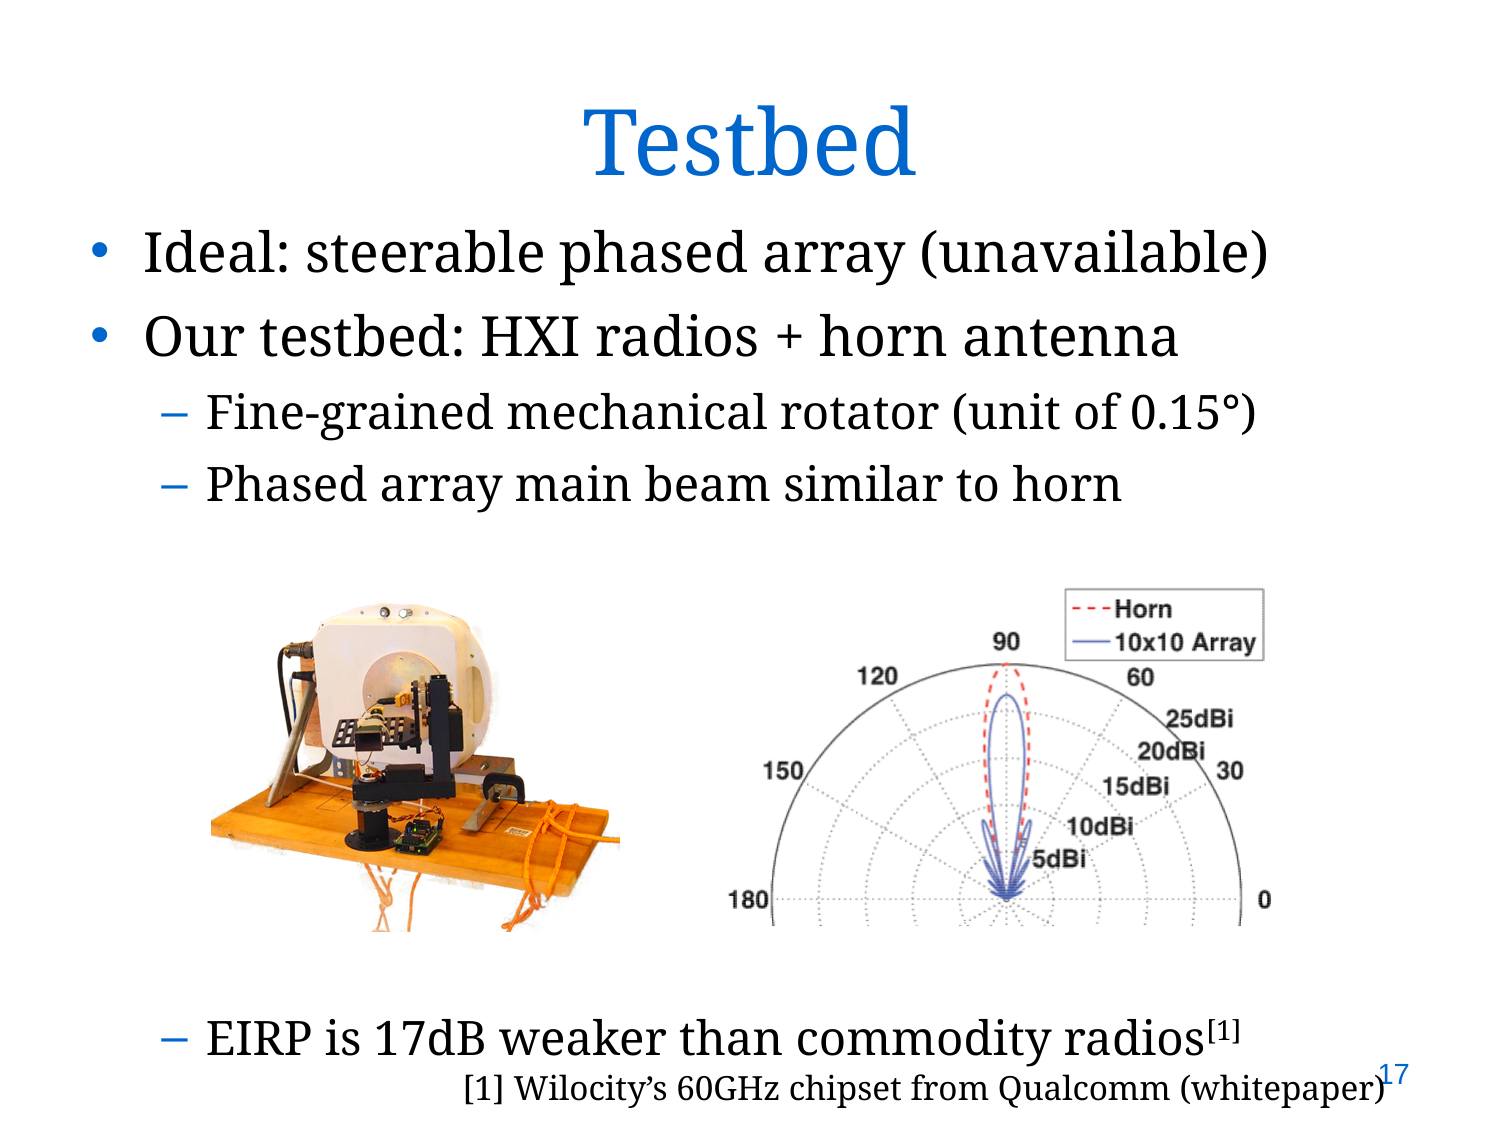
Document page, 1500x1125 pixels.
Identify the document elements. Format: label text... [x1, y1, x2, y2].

text_box [1] Wilocity’s 60GHz chipset from Qualcomm (whitepaper) [447, 1059, 1405, 1115]
list Ideal: steerable phased array (unavailable) Our testbed: HXI radios + horn antenna Fine-grained mechanical rotator (unit of 0.15°) Phased array main beam similar to horn EIRP is 17dB weaker than commodity radios[1] [75, 202, 1425, 1073]
picture [211, 595, 621, 933]
slide_number 17 [1074, 1042, 1425, 1103]
picture [719, 580, 1282, 933]
title Testbed [75, 45, 1425, 202]
